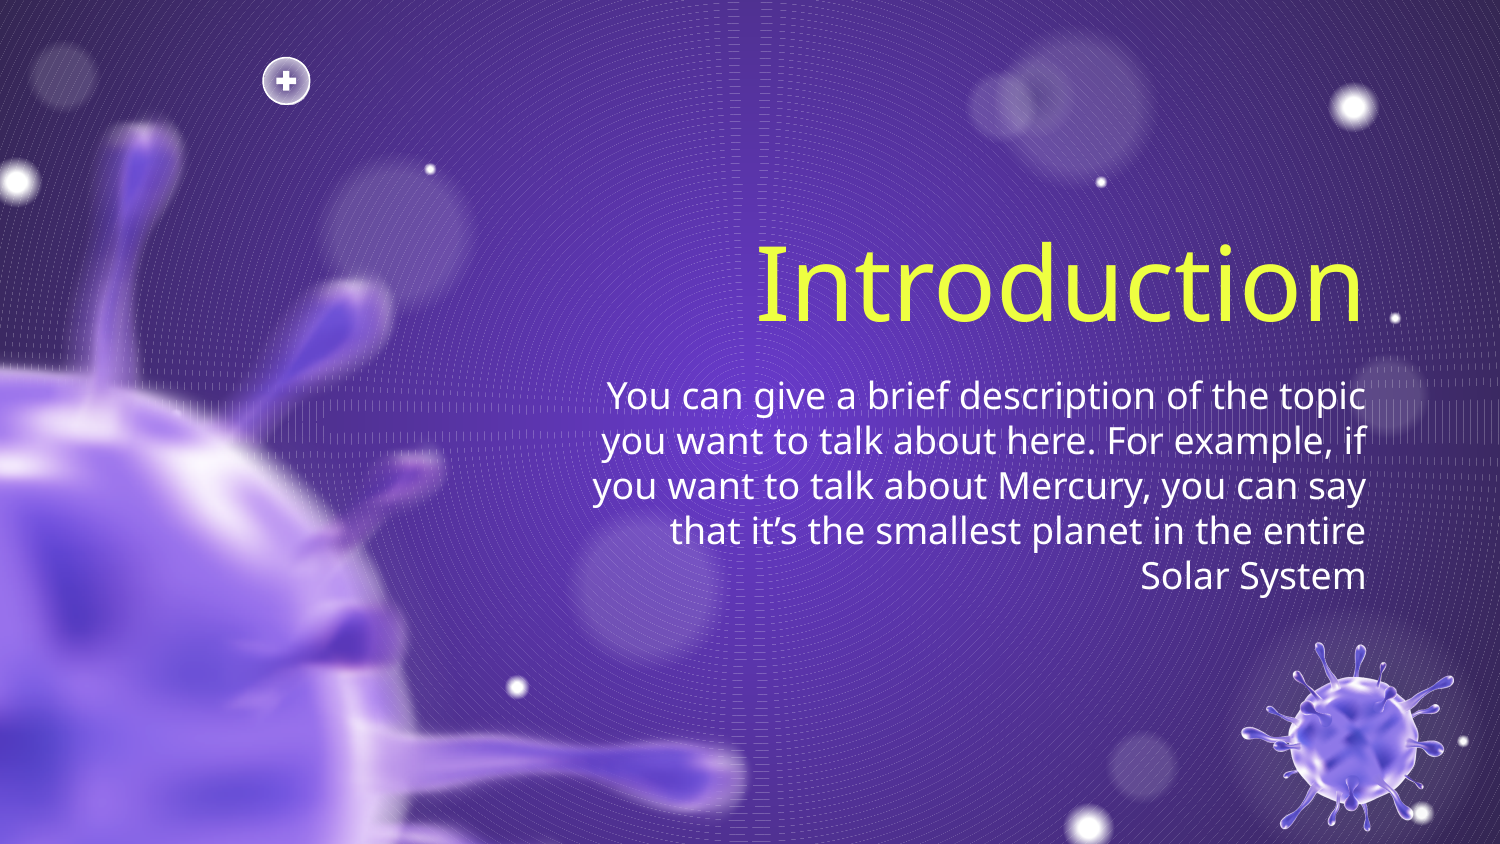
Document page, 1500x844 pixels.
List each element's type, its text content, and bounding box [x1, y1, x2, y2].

title Introduction [804, 210, 1383, 346]
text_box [0, 45, 799, 844]
subtitle You can give a brief description of the topic you want to talk about here. For example, if you want to talk about Mercury, you can say that it’s the smallest planet in the entire Solar System [804, 346, 1383, 623]
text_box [1194, 576, 1500, 844]
